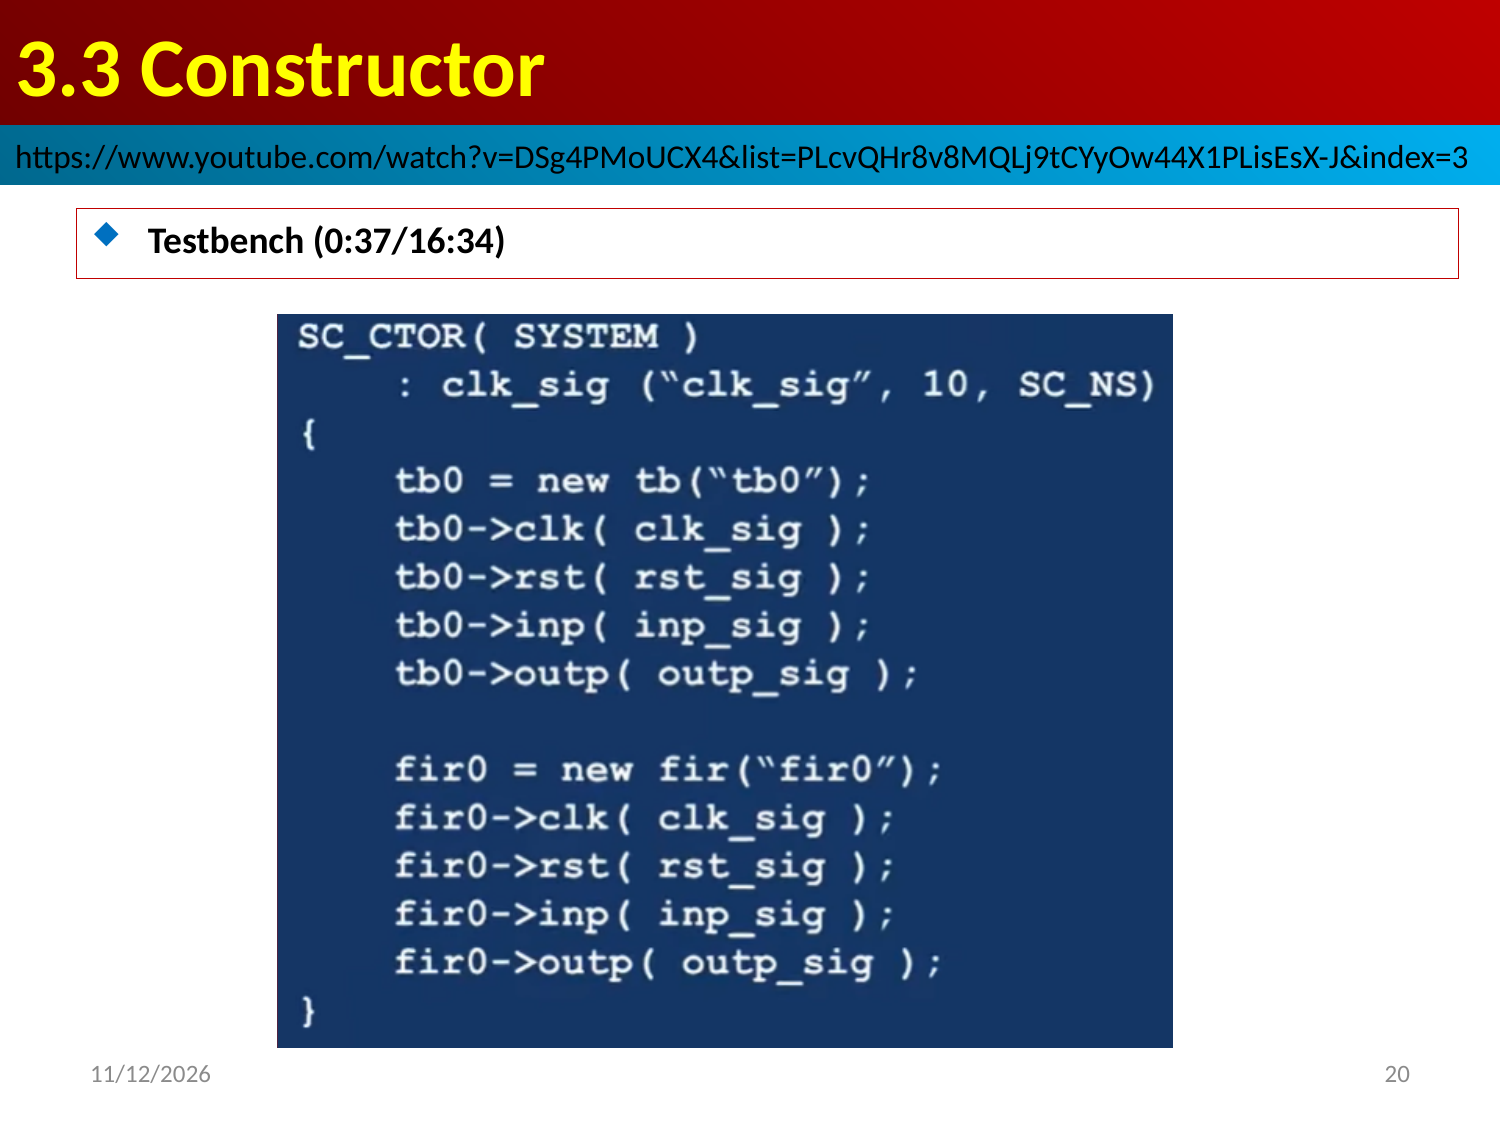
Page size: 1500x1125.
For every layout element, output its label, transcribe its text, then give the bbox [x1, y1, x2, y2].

text_box https://www.youtube.com/watch?v=DSg4PMoUCX4&list=PLcvQHr8v8MQLj9tCYyOw44X1PLisEsX-J&index=3 [0, 125, 1500, 185]
title 3.3 Constructor [0, 0, 1500, 125]
subtitle Testbench (0:37/16:34) [76, 208, 1459, 279]
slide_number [75, 1042, 425, 1103]
slide_number 20 [1074, 1042, 1425, 1103]
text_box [277, 314, 1174, 1048]
